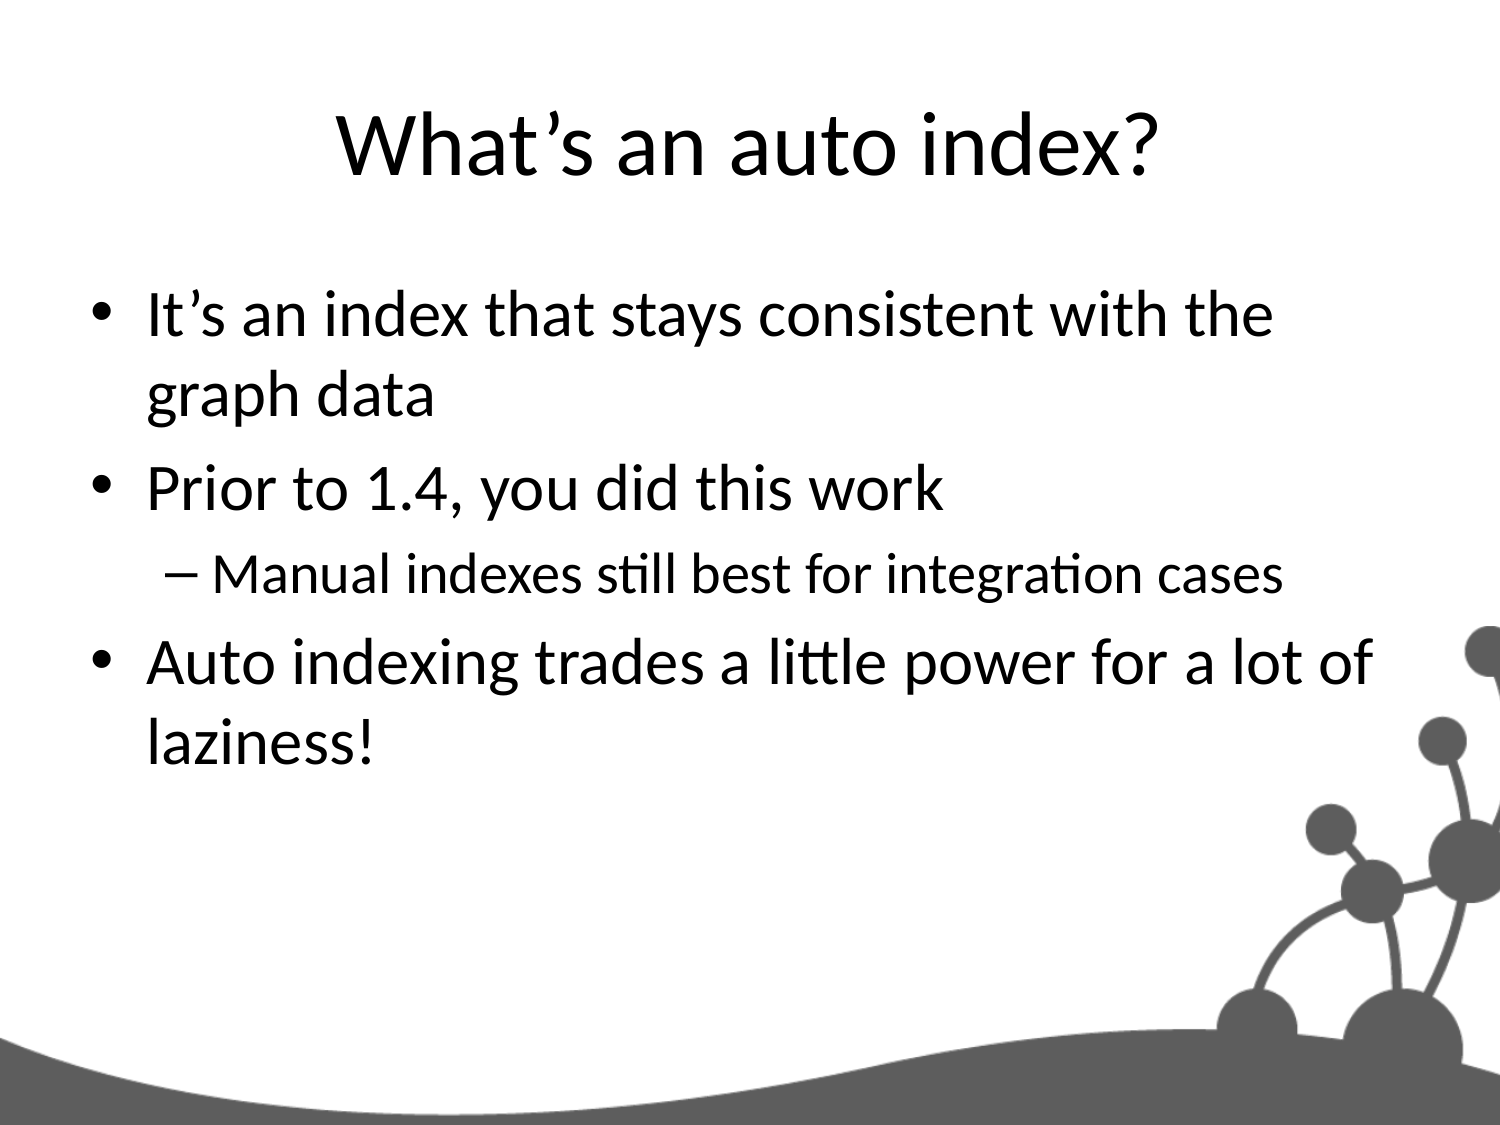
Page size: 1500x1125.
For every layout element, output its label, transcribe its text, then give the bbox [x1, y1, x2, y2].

title What’s an auto index? [75, 45, 1425, 233]
list It’s an index that stays consistent with the graph data Prior to 1.4, you did this work Manual indexes still best for integration cases Auto indexing trades a little power for a lot of laziness! [75, 262, 1425, 1005]
